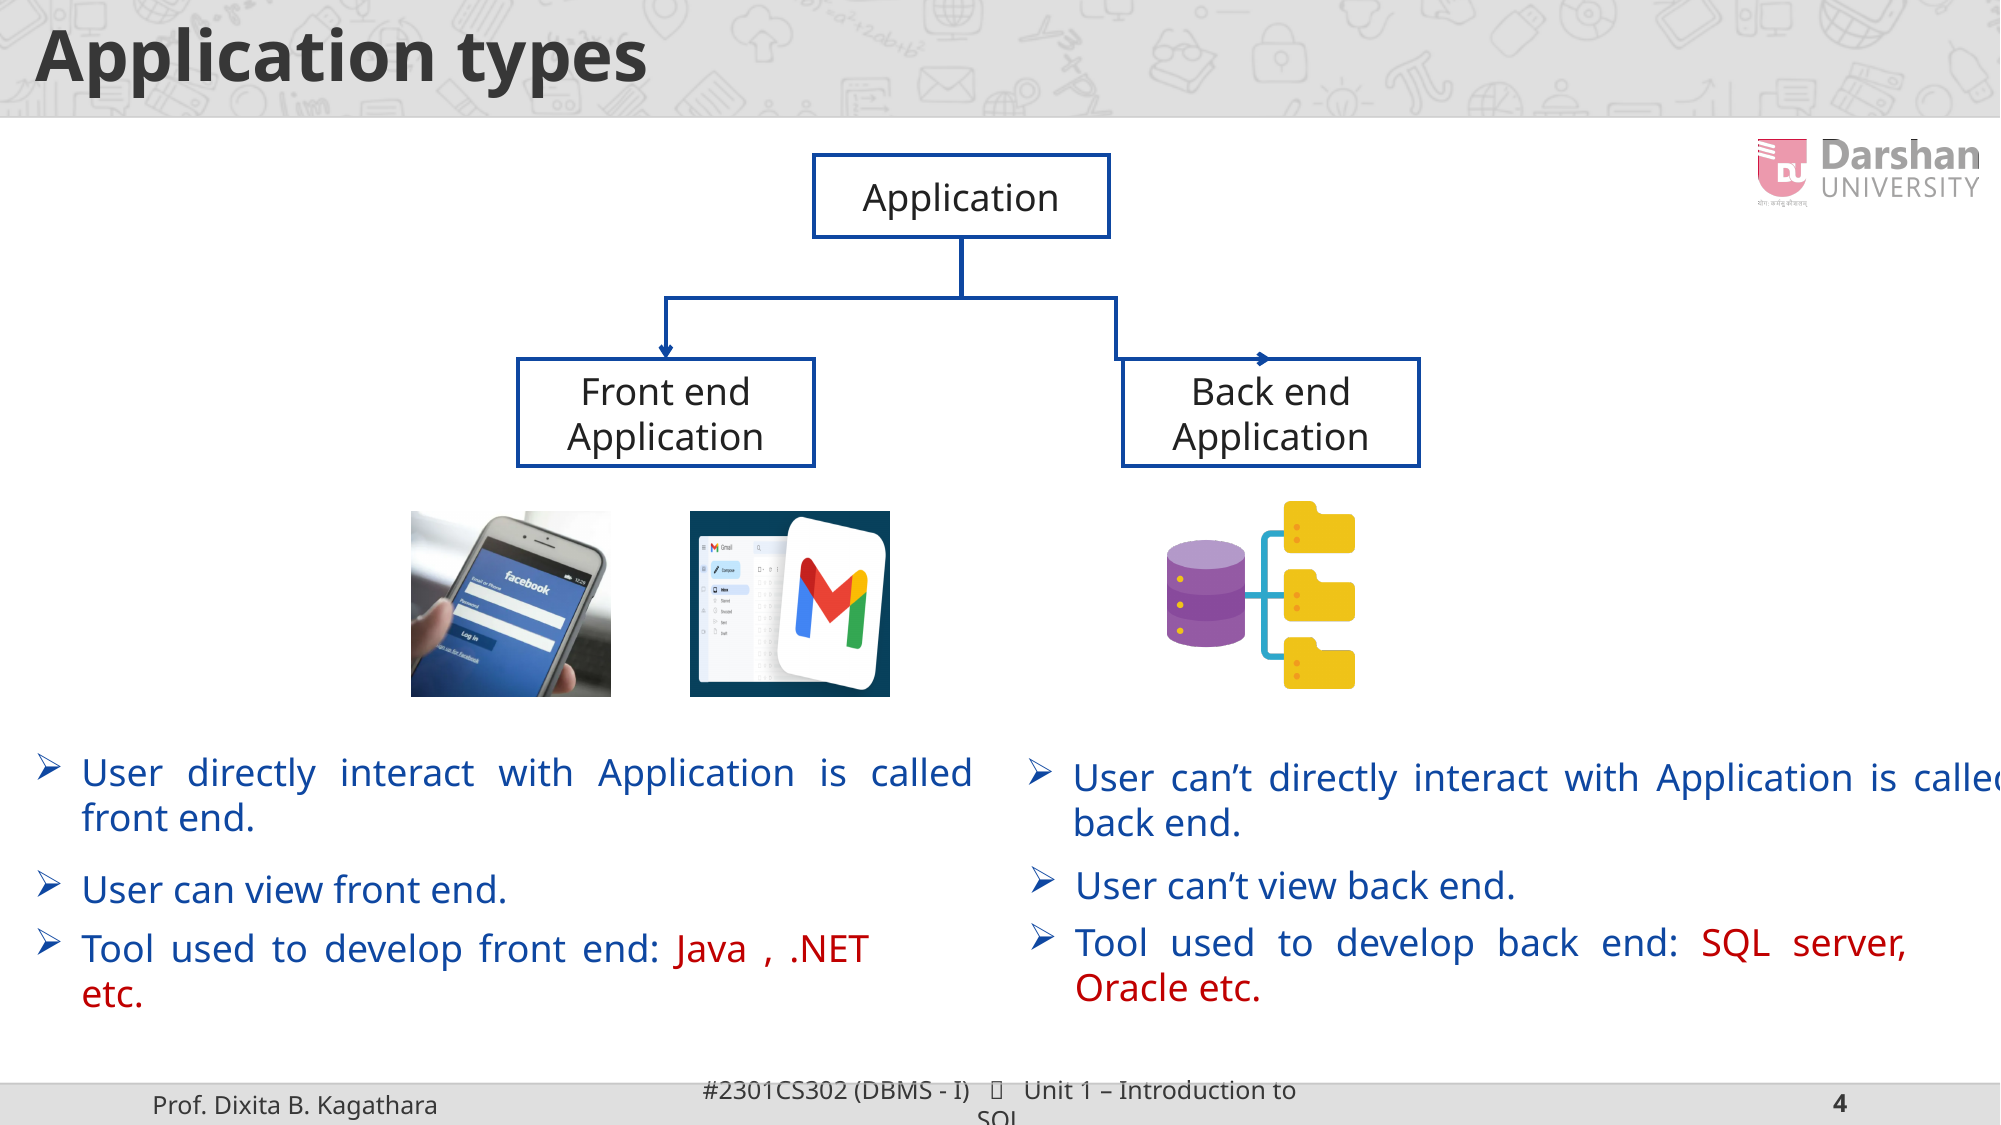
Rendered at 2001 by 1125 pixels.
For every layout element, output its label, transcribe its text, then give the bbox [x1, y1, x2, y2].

picture [1167, 501, 1355, 689]
text_box Select into [1758, 139, 1979, 207]
picture [699, 516, 890, 697]
title Application types [0, 0, 2000, 117]
text_box Front end Application [517, 358, 815, 467]
text_box Tool used to develop back end: SQL server, Oracle etc. [1012, 928, 1923, 1000]
text_box Application [875, 154, 1110, 238]
text_box User can’t directly interact with Application is called back end. [1010, 745, 2000, 854]
text_box User can view front end. [19, 858, 899, 920]
text_box User can’t view back end. [1012, 853, 1604, 915]
text_box Tool used to develop front end: Java , .NET etc. [19, 939, 885, 1000]
text_box User directly interact with Application is called front end. [19, 739, 990, 849]
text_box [961, 298, 1272, 359]
picture [411, 511, 611, 697]
text_box Back end Application [1122, 358, 1420, 467]
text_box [752, 150, 875, 446]
